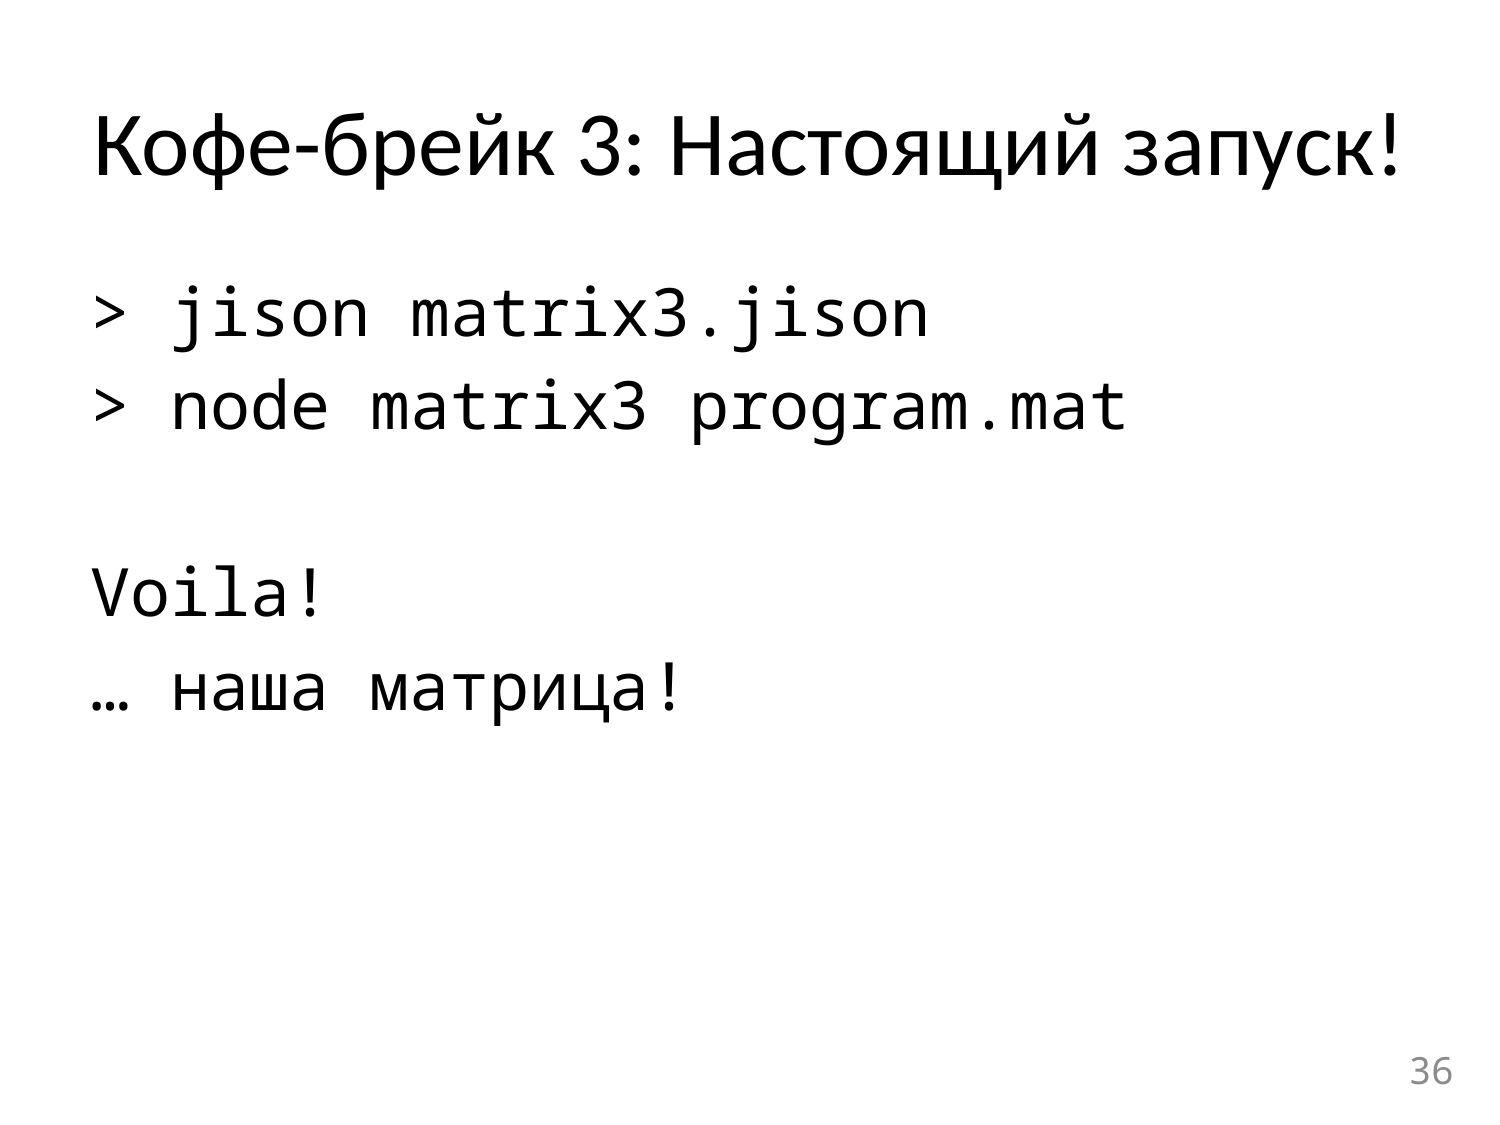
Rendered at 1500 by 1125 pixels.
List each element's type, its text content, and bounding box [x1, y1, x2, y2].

list > jison matrix3.jison > node matrix3 program.mat Voila! … наша матрица! [75, 262, 1425, 1005]
title Кофе-брейк 3: Настоящий запуск! [75, 45, 1425, 233]
slide_number 36 [1118, 1042, 1469, 1103]
